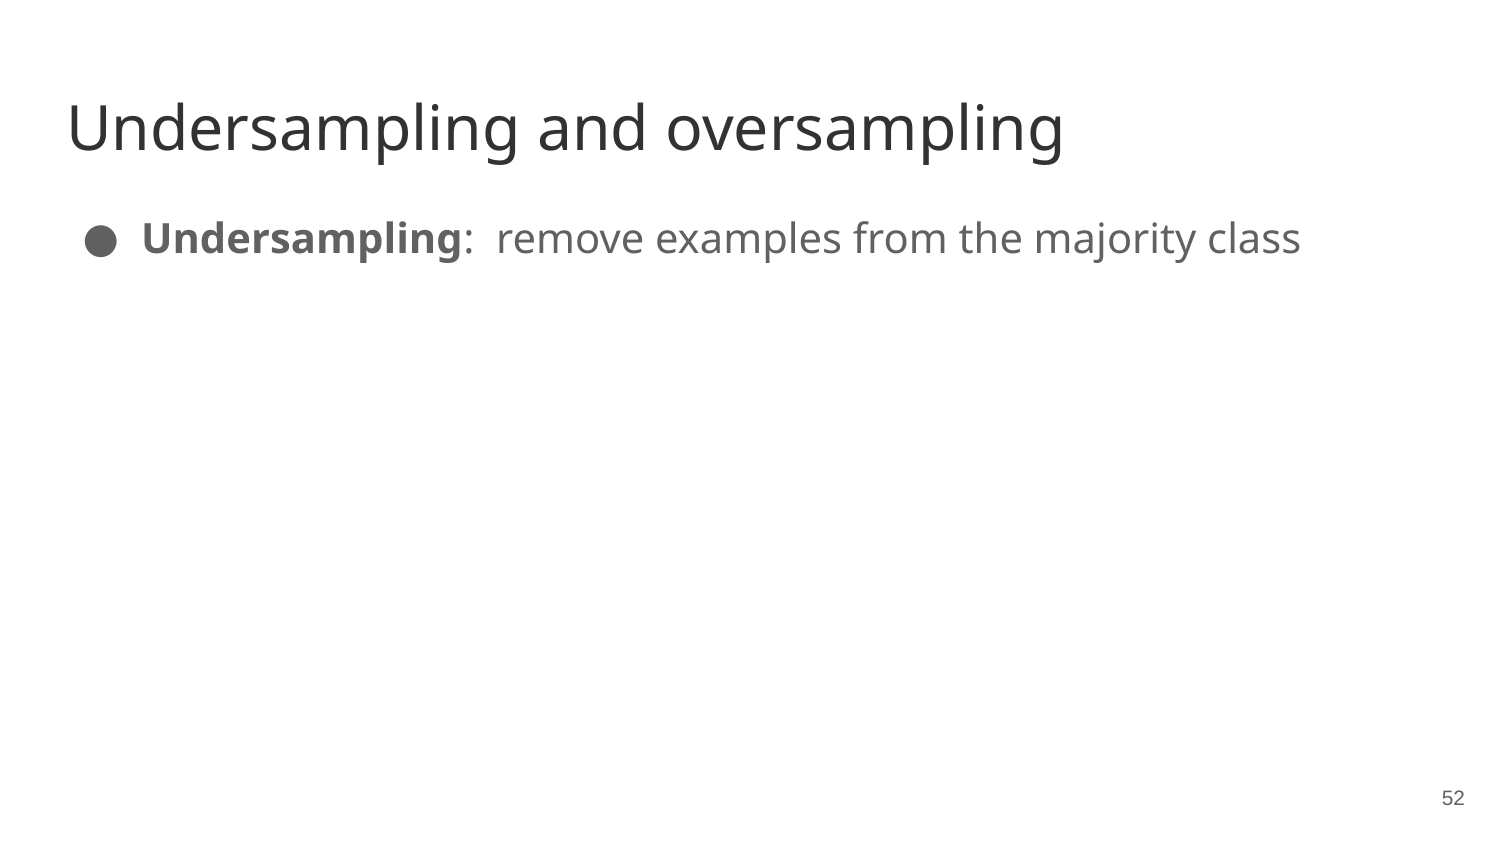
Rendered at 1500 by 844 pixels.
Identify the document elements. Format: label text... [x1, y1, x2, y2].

list Undersampling: remove examples from the majority class [51, 189, 1449, 750]
title Undersampling and oversampling [51, 72, 1449, 167]
slide_number ‹#› [1389, 764, 1480, 830]
